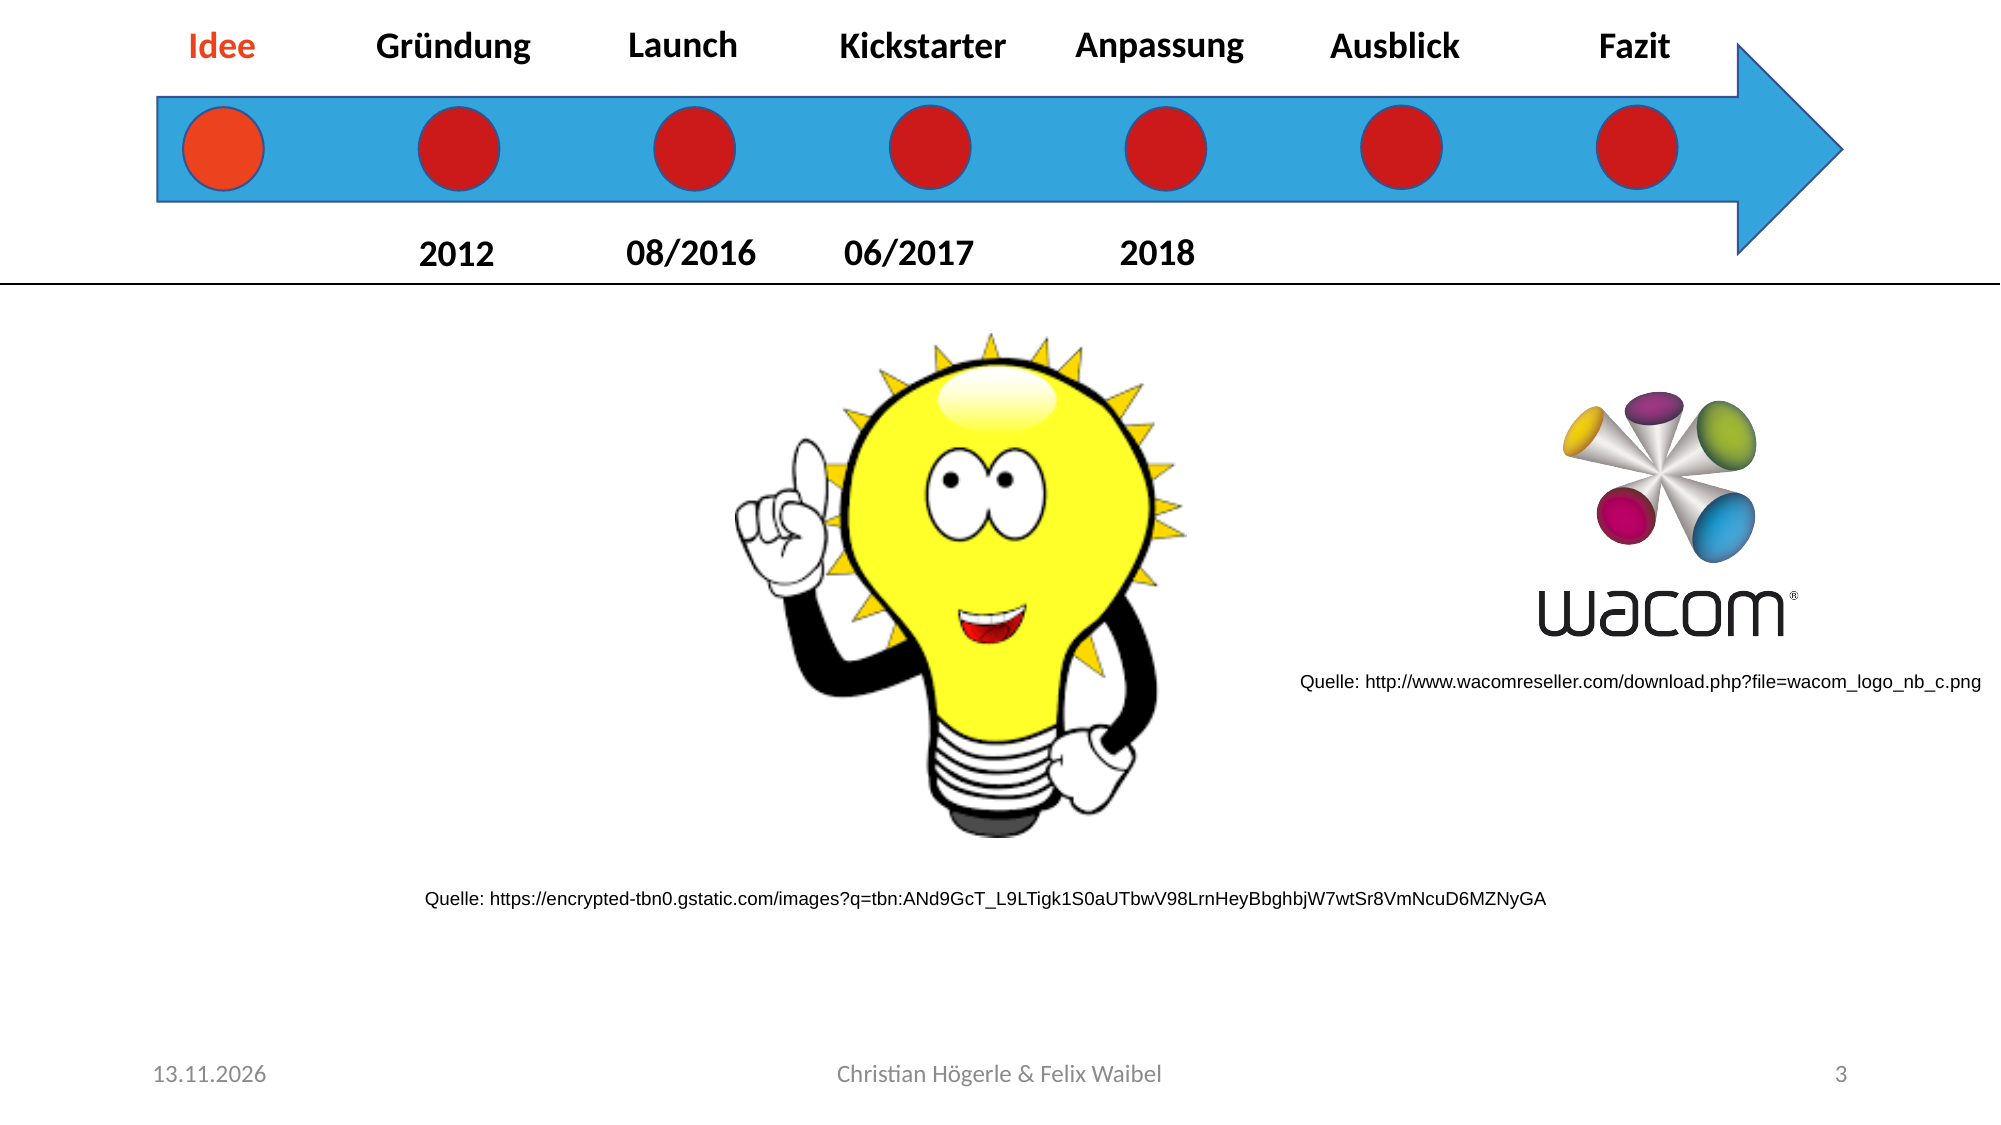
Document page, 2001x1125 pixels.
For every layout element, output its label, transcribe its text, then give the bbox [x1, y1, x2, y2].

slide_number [137, 1042, 588, 1103]
picture [1483, 336, 1840, 693]
text_box Quelle: https://encrypted-tbn0.gstatic.com/images?q=tbn:ANd9GcT_L9LTigk1S0aUTbwV98LrnHeyBbghbjW7wtSr8VmNcuD6MZNyGA [410, 879, 1654, 917]
text_box Quelle: http://www.wacomreseller.com/download.php?file=wacom_logo_nb_c.png [1285, 662, 2000, 700]
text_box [157, 12, 1843, 283]
slide_number 3 [1412, 1042, 1863, 1103]
footer Christian Högerle & Felix Waibel [662, 1042, 1338, 1103]
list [735, 333, 1187, 838]
